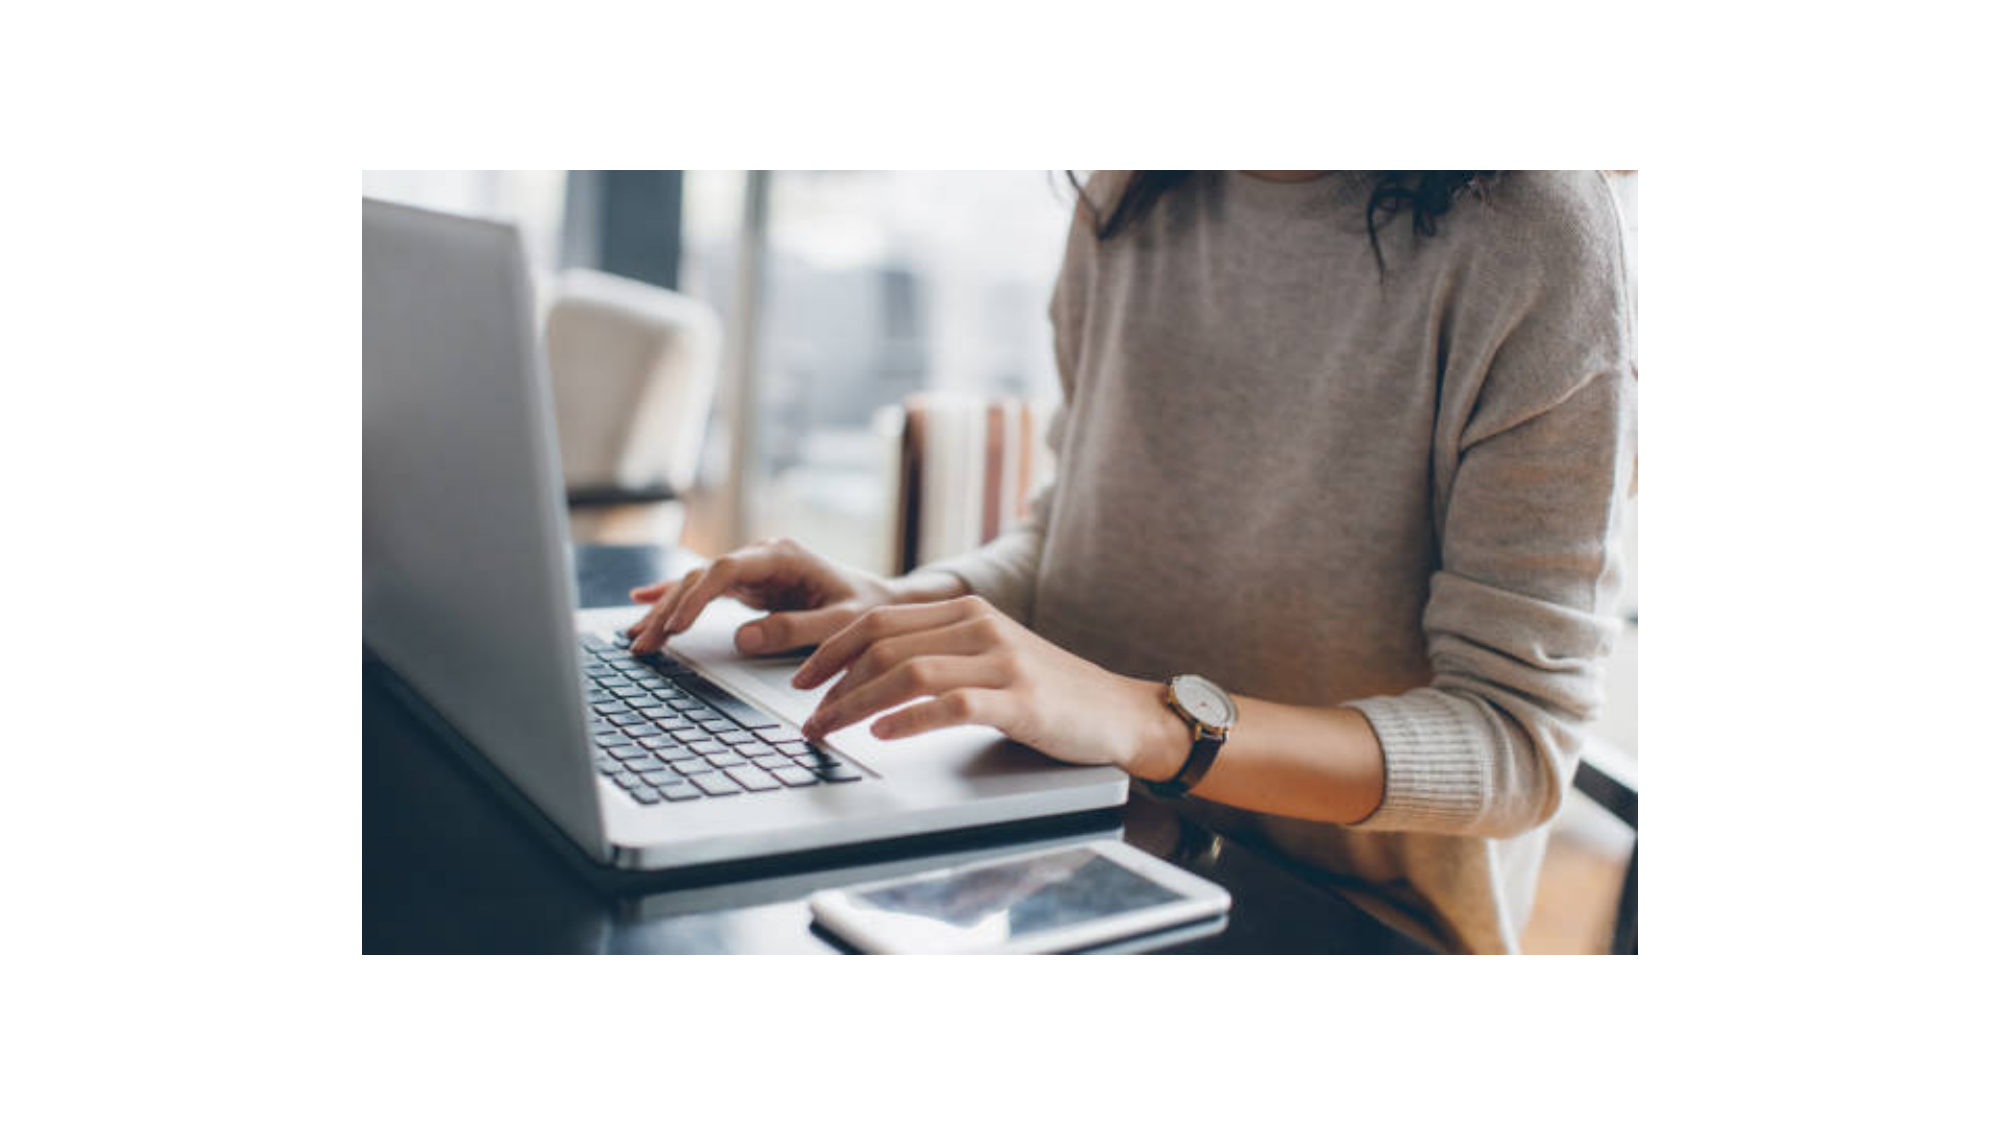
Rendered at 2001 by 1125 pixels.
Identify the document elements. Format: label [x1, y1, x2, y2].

picture [362, 170, 1638, 955]
